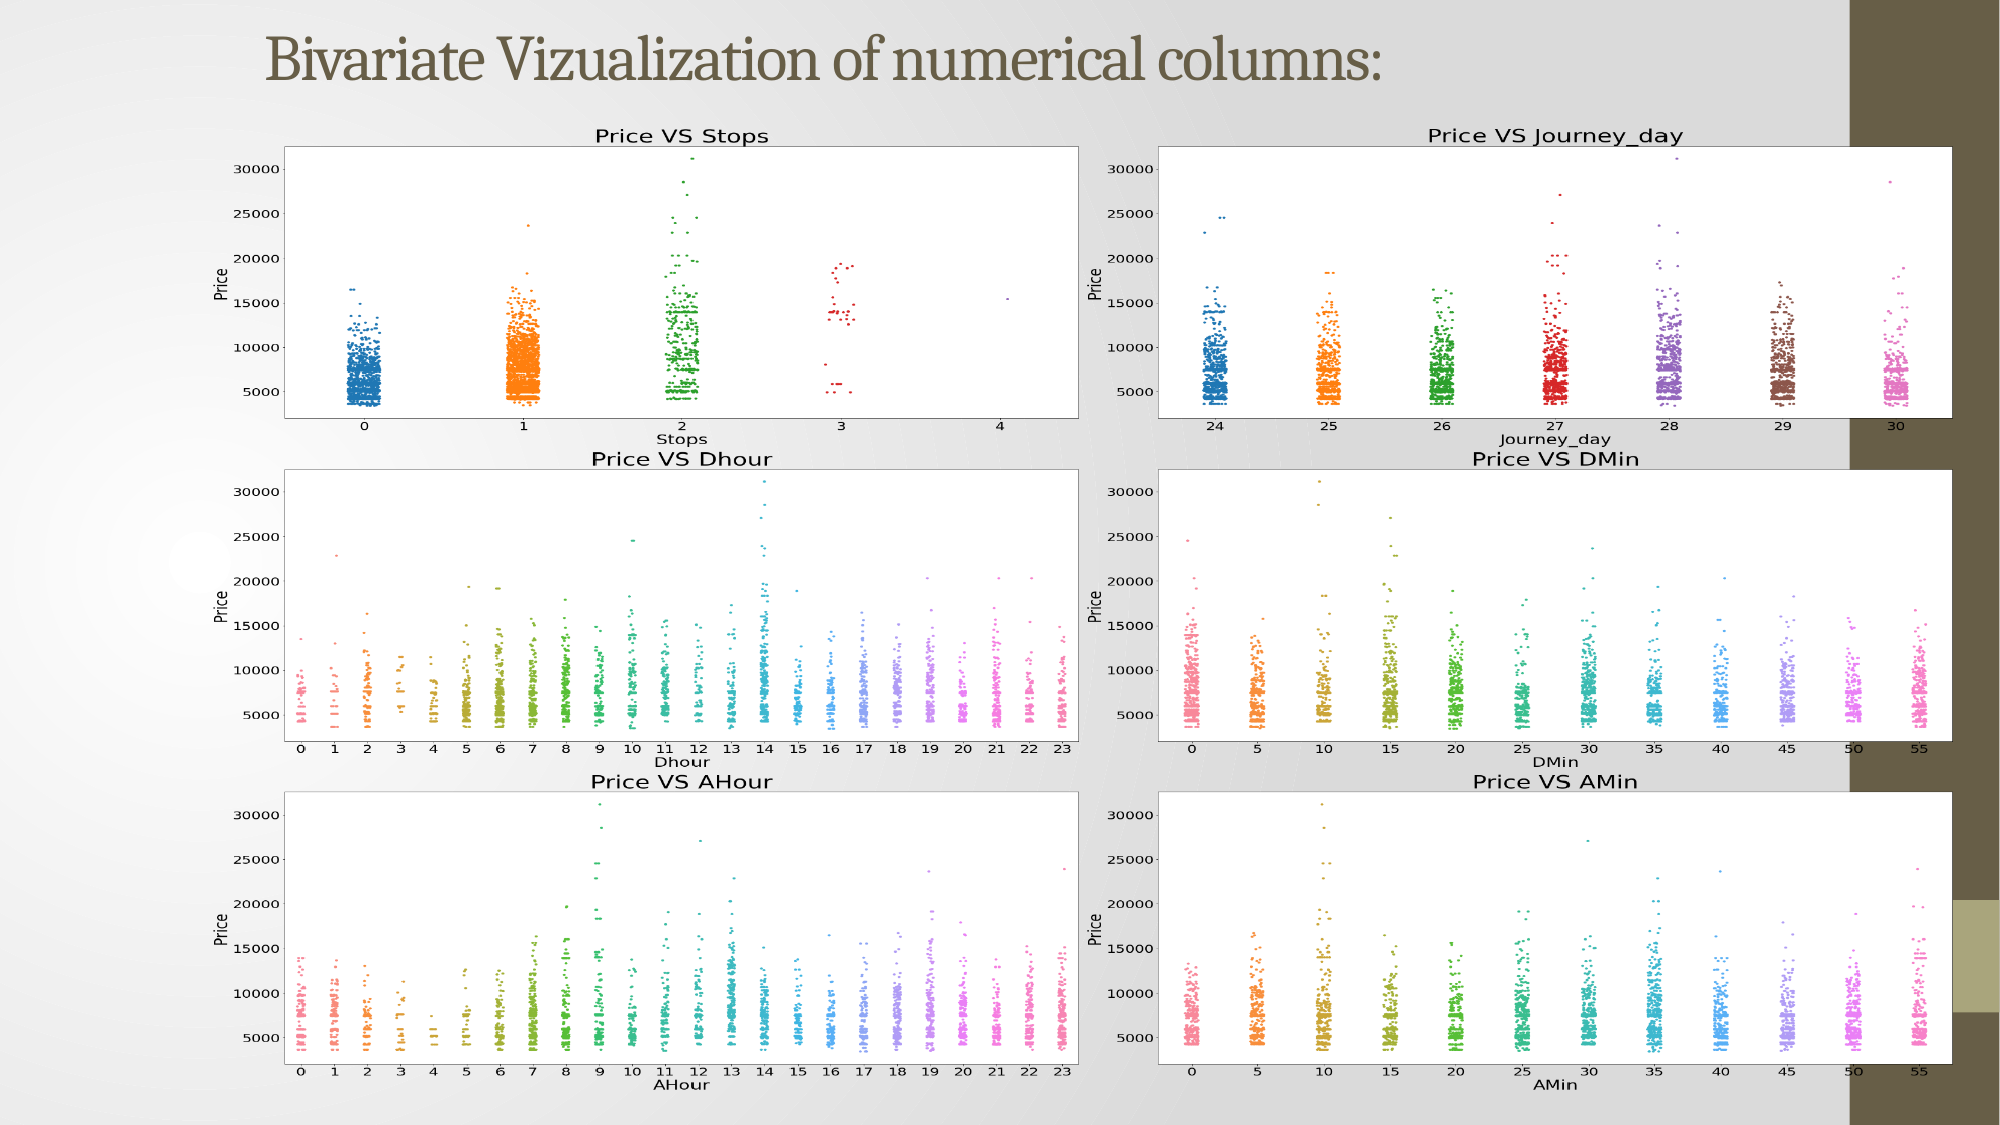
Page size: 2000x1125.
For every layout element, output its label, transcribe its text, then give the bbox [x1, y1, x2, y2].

picture [207, 124, 1957, 1095]
title Bivariate Vizualization of numerical columns: [249, 7, 1863, 102]
